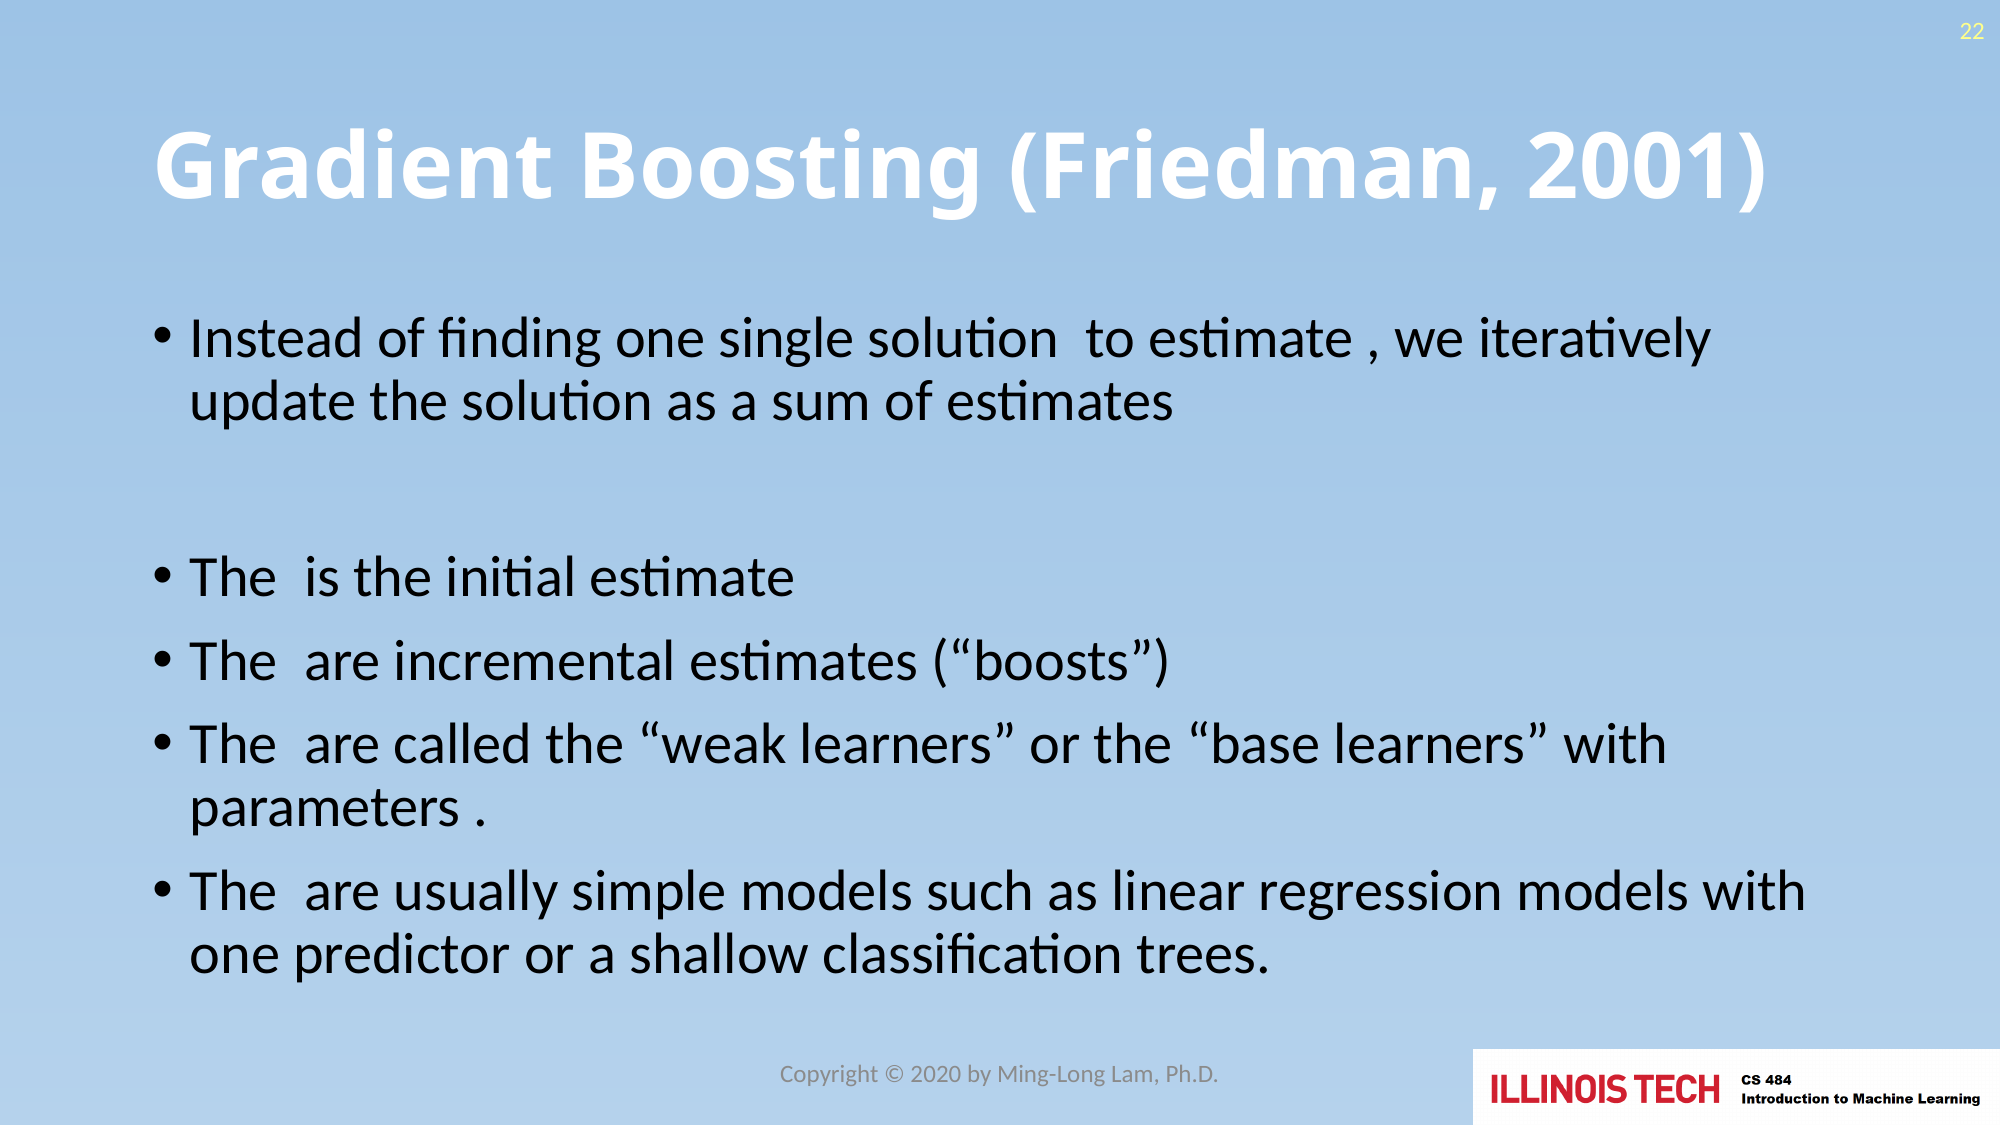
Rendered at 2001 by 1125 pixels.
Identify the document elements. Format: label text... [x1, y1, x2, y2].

title Gradient Boosting (Friedman, 2001) [137, 59, 1863, 278]
footer Copyright © 2020 by Ming-Long Lam, Ph.D. [662, 1042, 1338, 1103]
slide_number 22 [1550, 0, 2000, 60]
picture [1473, 1049, 2000, 1125]
